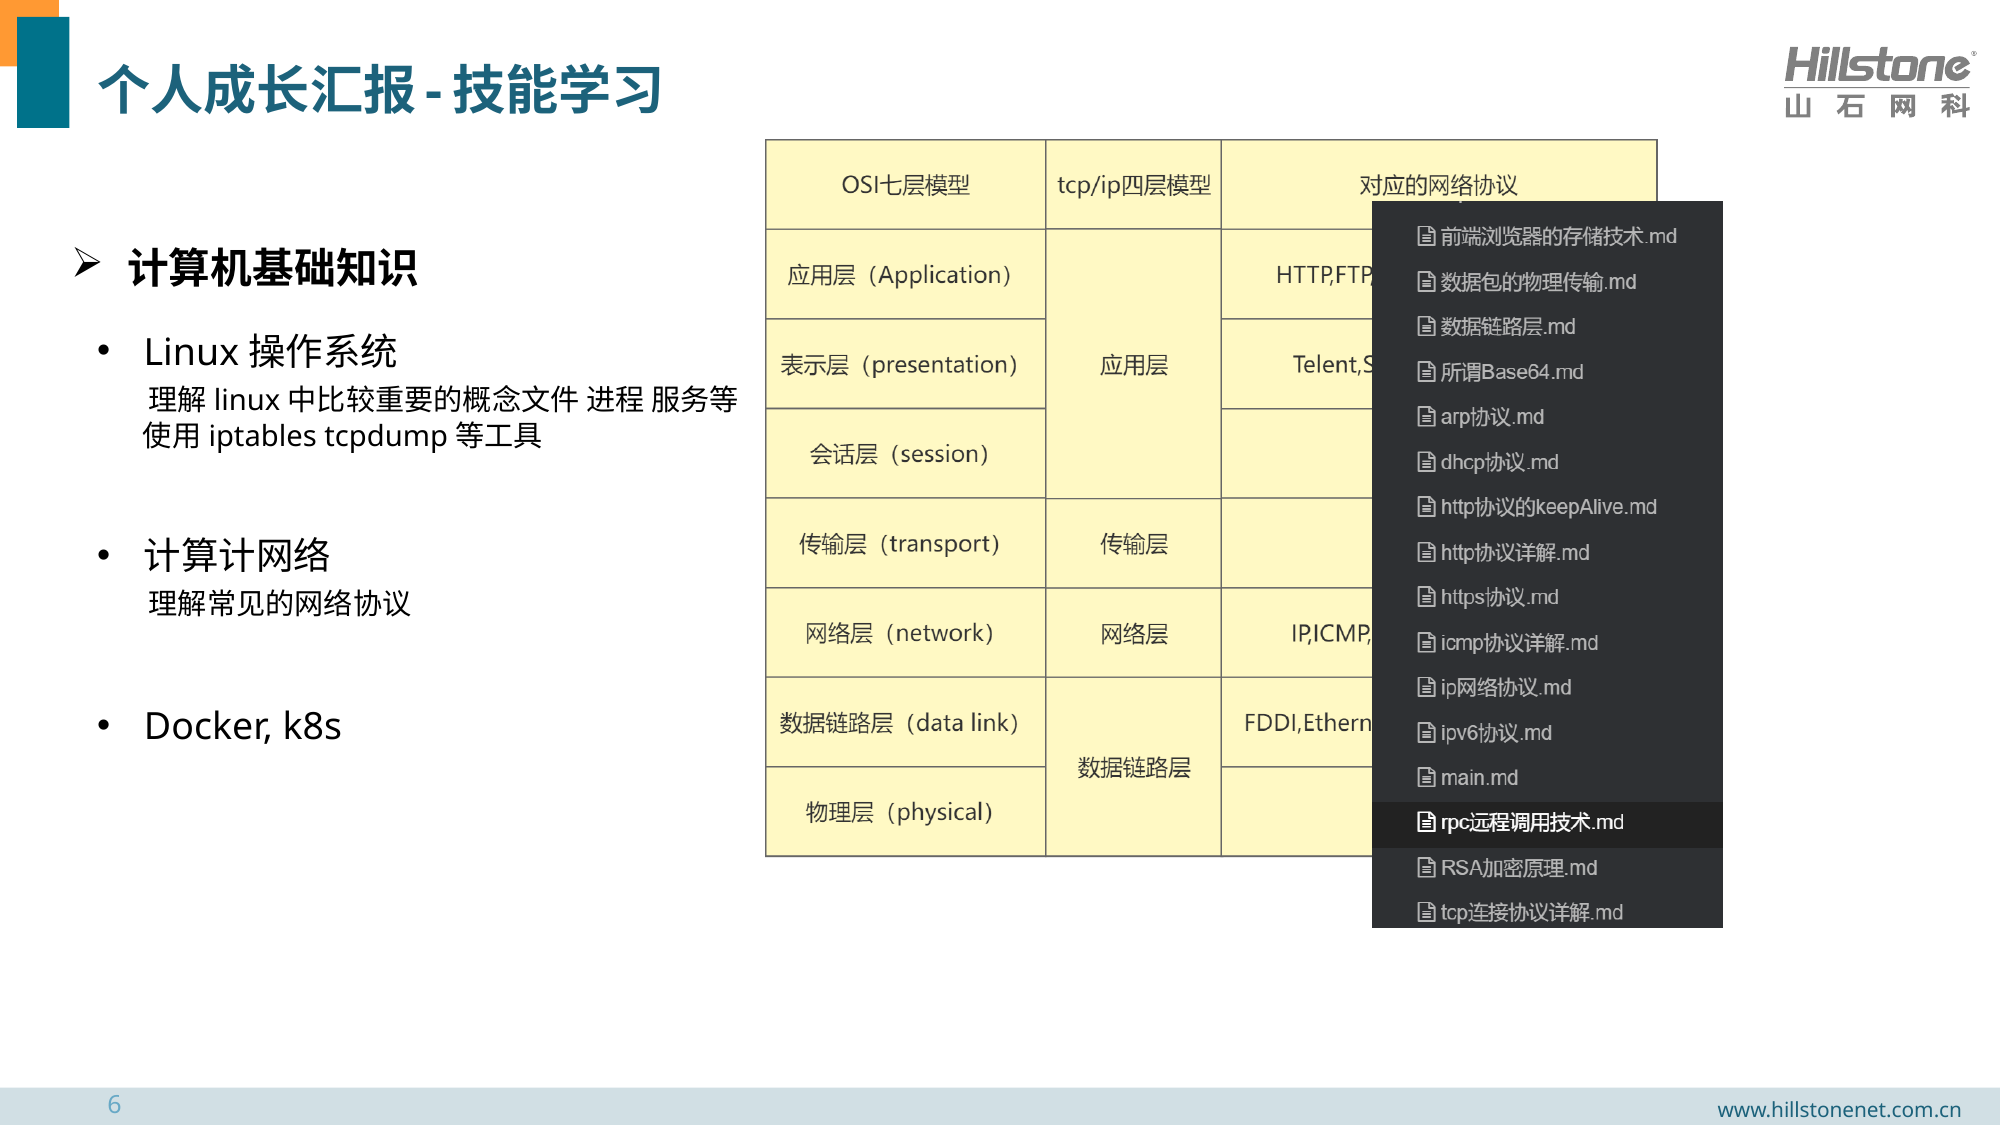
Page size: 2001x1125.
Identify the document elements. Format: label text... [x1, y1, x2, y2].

text_box 计算机基础知识 [63, 234, 730, 300]
text_box Linux操作系统 理解linux中比较重要的概念文件 进程 服务等 使用iptables tcpdump等工具 计算计网络 理解常见的网络协议 Docker, k8s [82, 320, 730, 800]
title 个人成长汇报-技能学习 [82, 48, 1692, 128]
picture [730, 104, 1723, 928]
slide_number 6 [49, 1087, 180, 1125]
